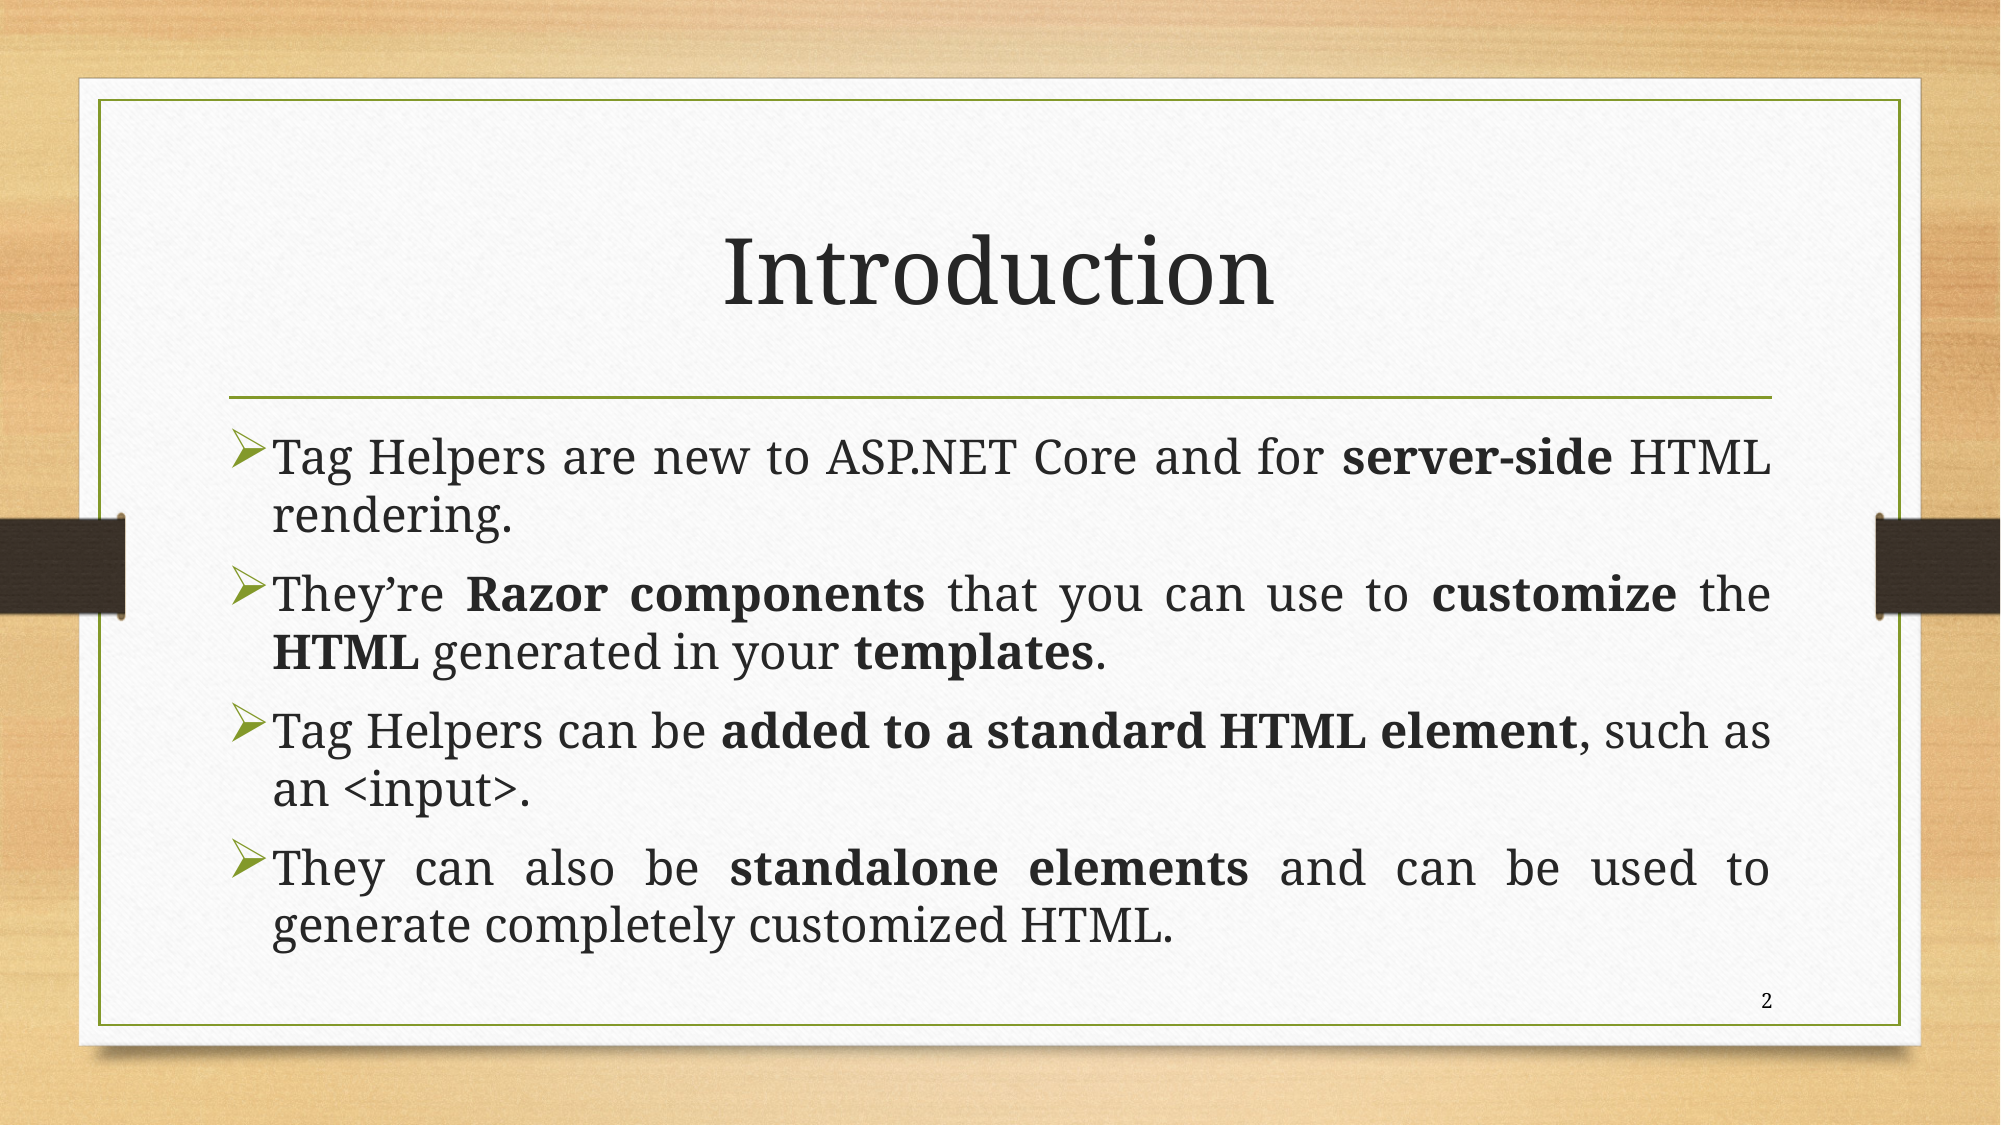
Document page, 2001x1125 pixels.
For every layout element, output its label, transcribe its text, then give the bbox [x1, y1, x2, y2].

picture [0, 0, 2001, 1125]
title Introduction [212, 161, 1788, 375]
list Tag Helpers are new to ASP.NET Core and for server-side HTML rendering. They’re Razor components that you can use to customize the HTML generated in your templates. Tag Helpers can be added to a standard HTML element, such as an <input>. They can also be standalone elements and can be used to generate completely customized HTML. [212, 419, 1788, 964]
slide_number 2 [1698, 979, 1788, 1025]
